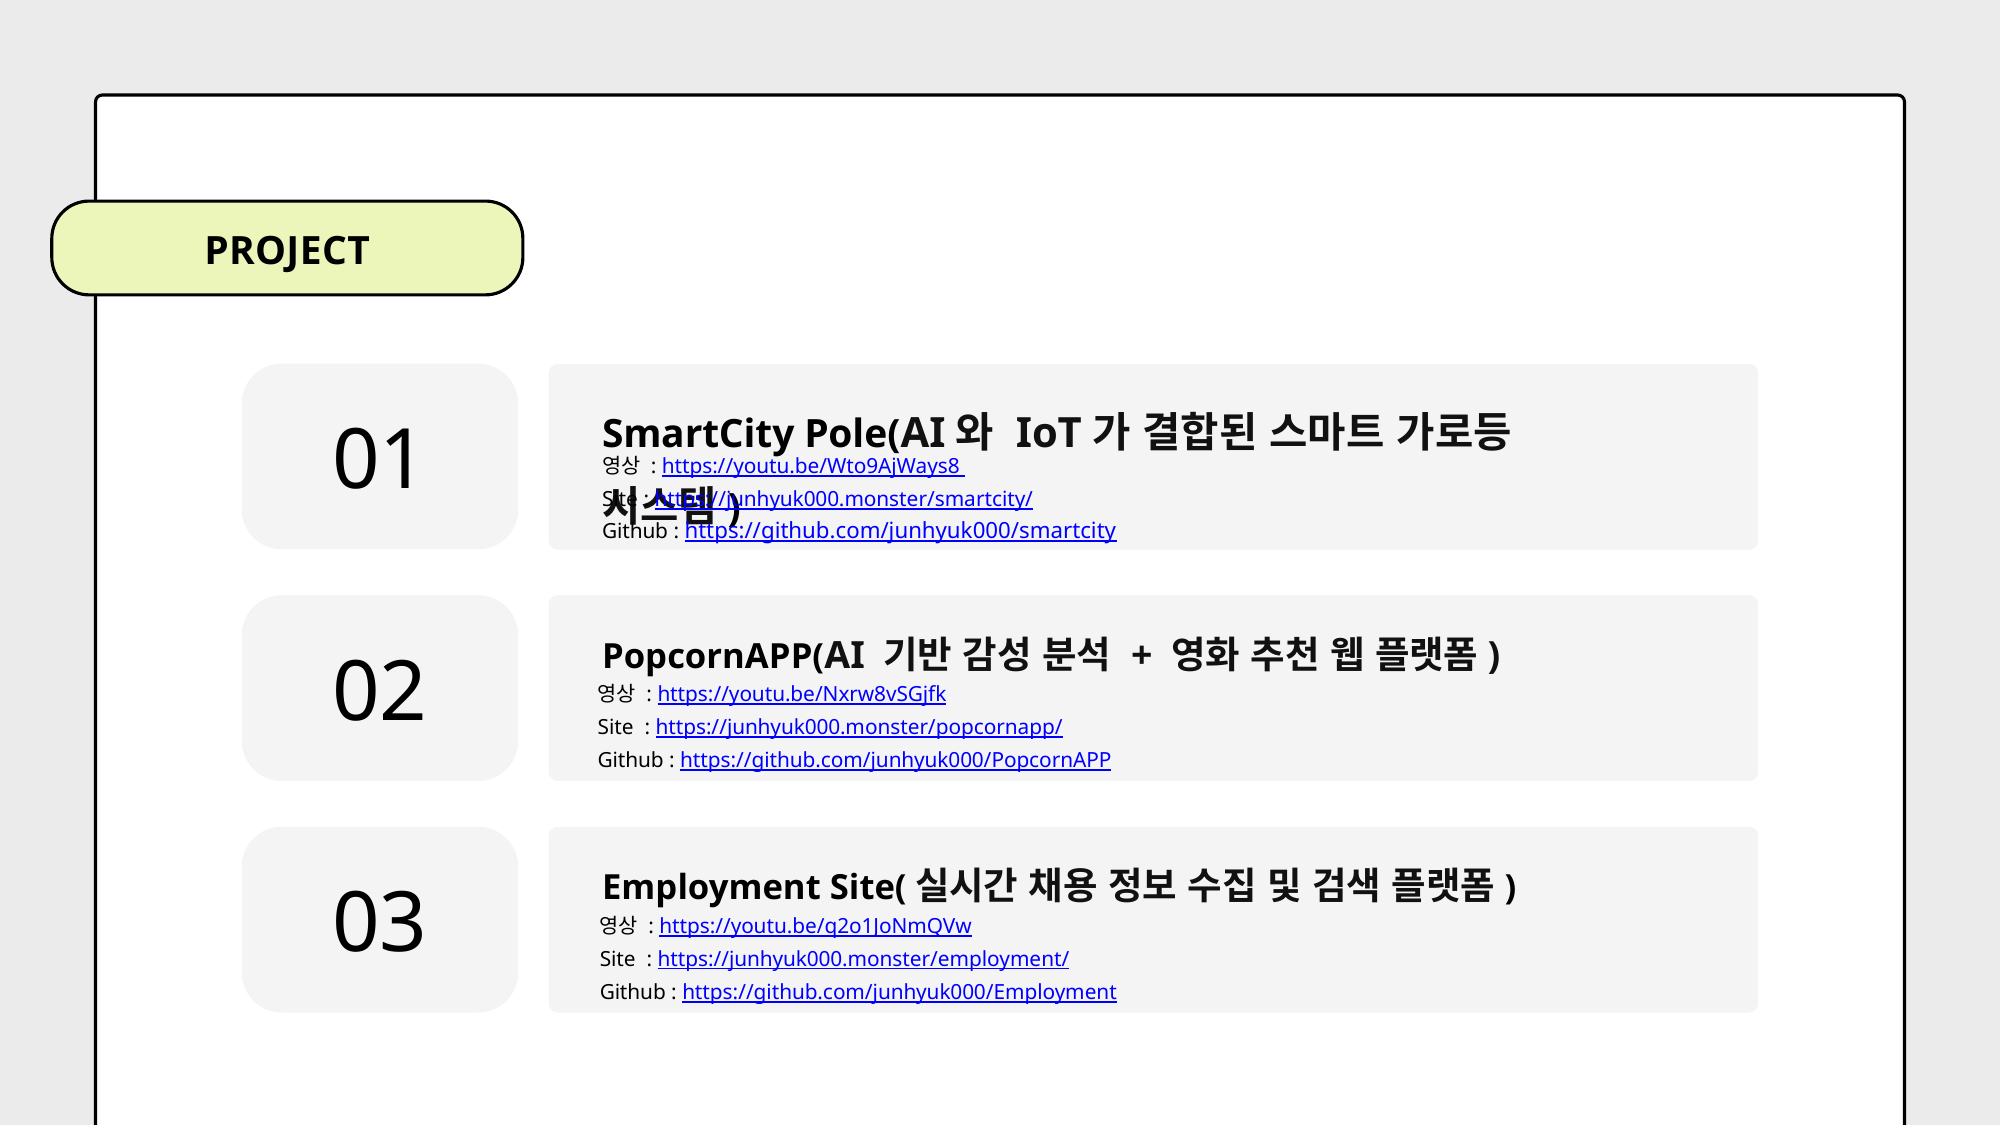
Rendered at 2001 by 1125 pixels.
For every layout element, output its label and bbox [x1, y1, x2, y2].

text_box [51, 200, 524, 296]
text_box [95, 94, 1905, 1125]
text_box [548, 594, 1759, 782]
text_box [241, 826, 519, 1013]
text_box [241, 594, 519, 782]
text_box [548, 363, 1759, 550]
text_box [241, 363, 519, 550]
text_box [548, 826, 1759, 1013]
